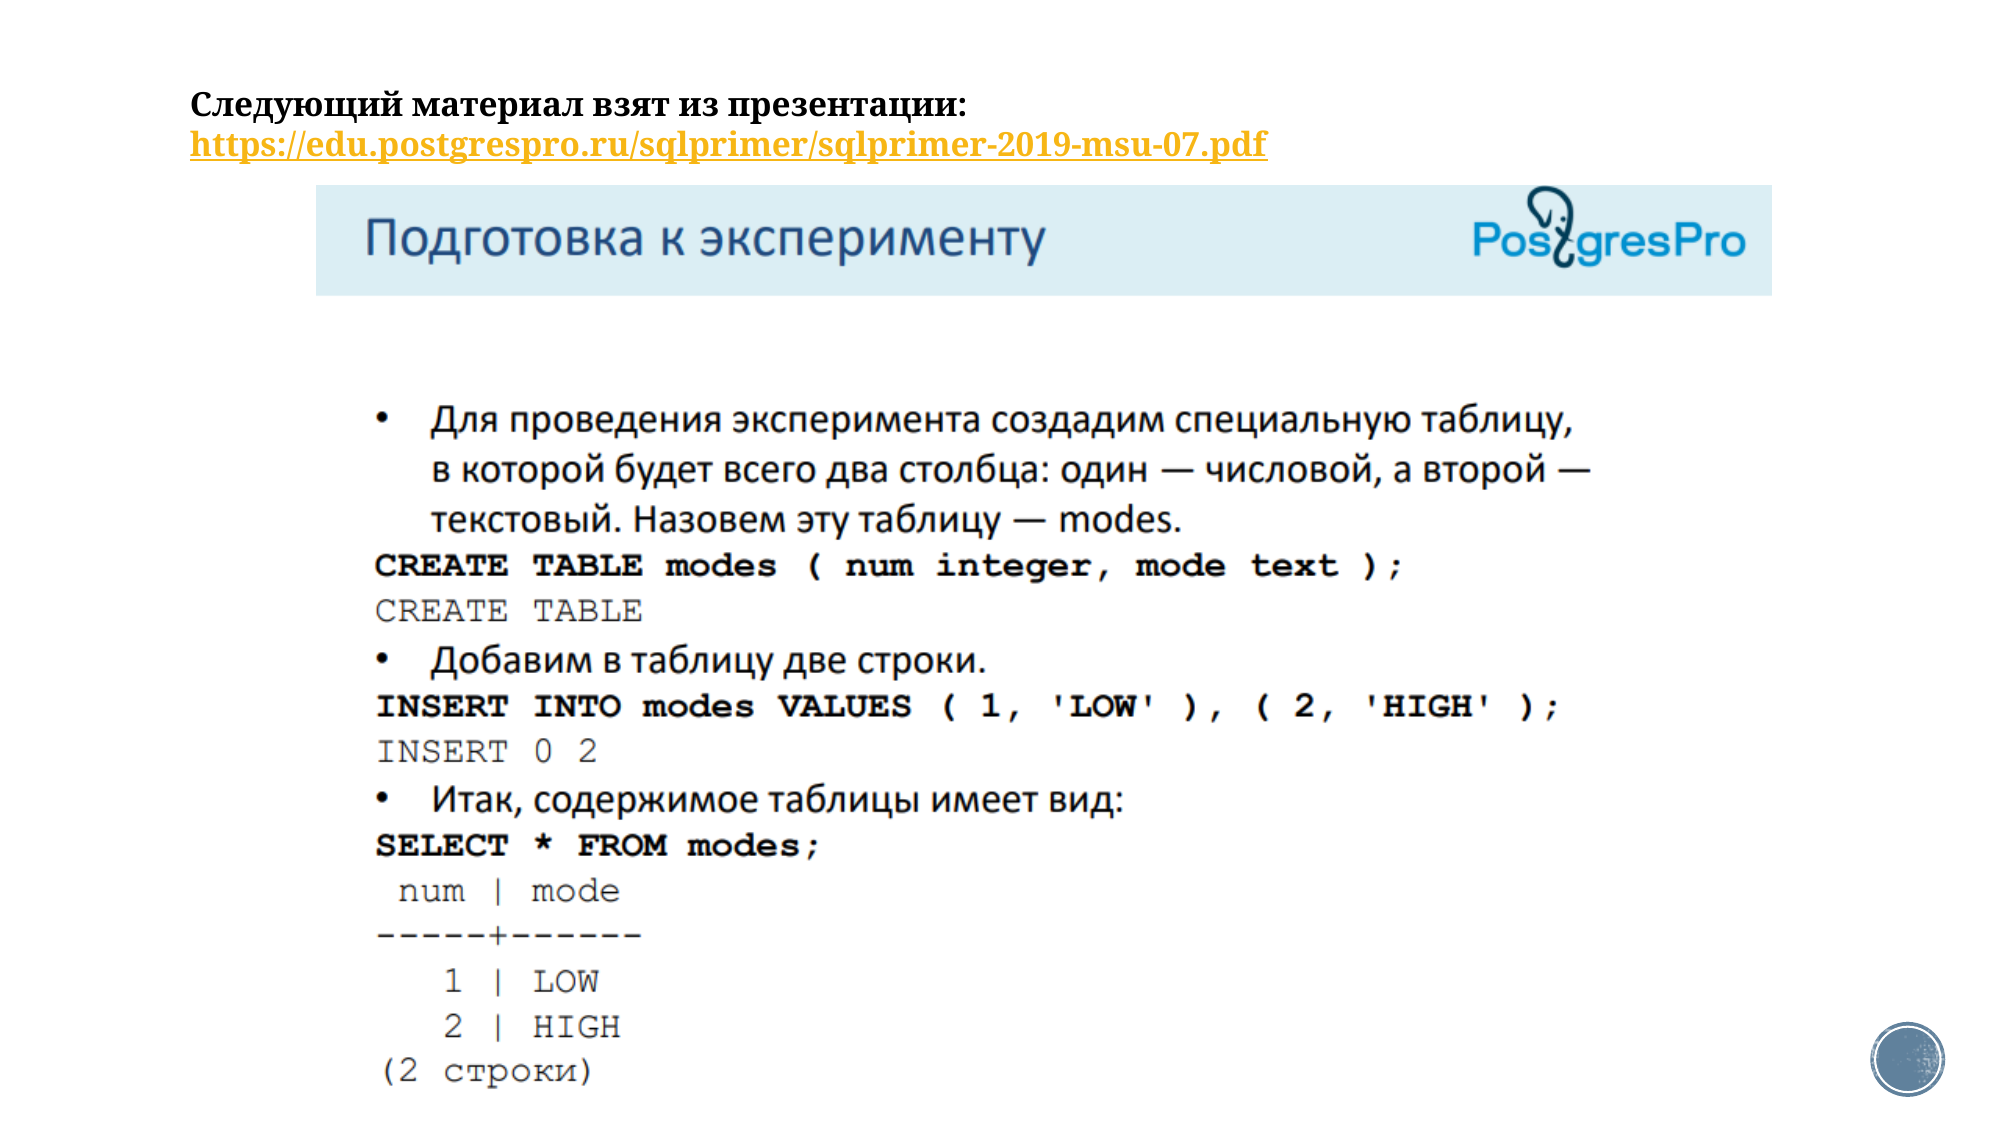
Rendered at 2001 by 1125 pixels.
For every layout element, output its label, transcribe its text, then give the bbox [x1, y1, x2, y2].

title Следующий материал взят из презентации: https://edu.postgrespro.ru/sqlprimer/sqlprimer-2019-msu-07.pdf [174, 40, 1876, 212]
picture [316, 185, 1772, 1125]
